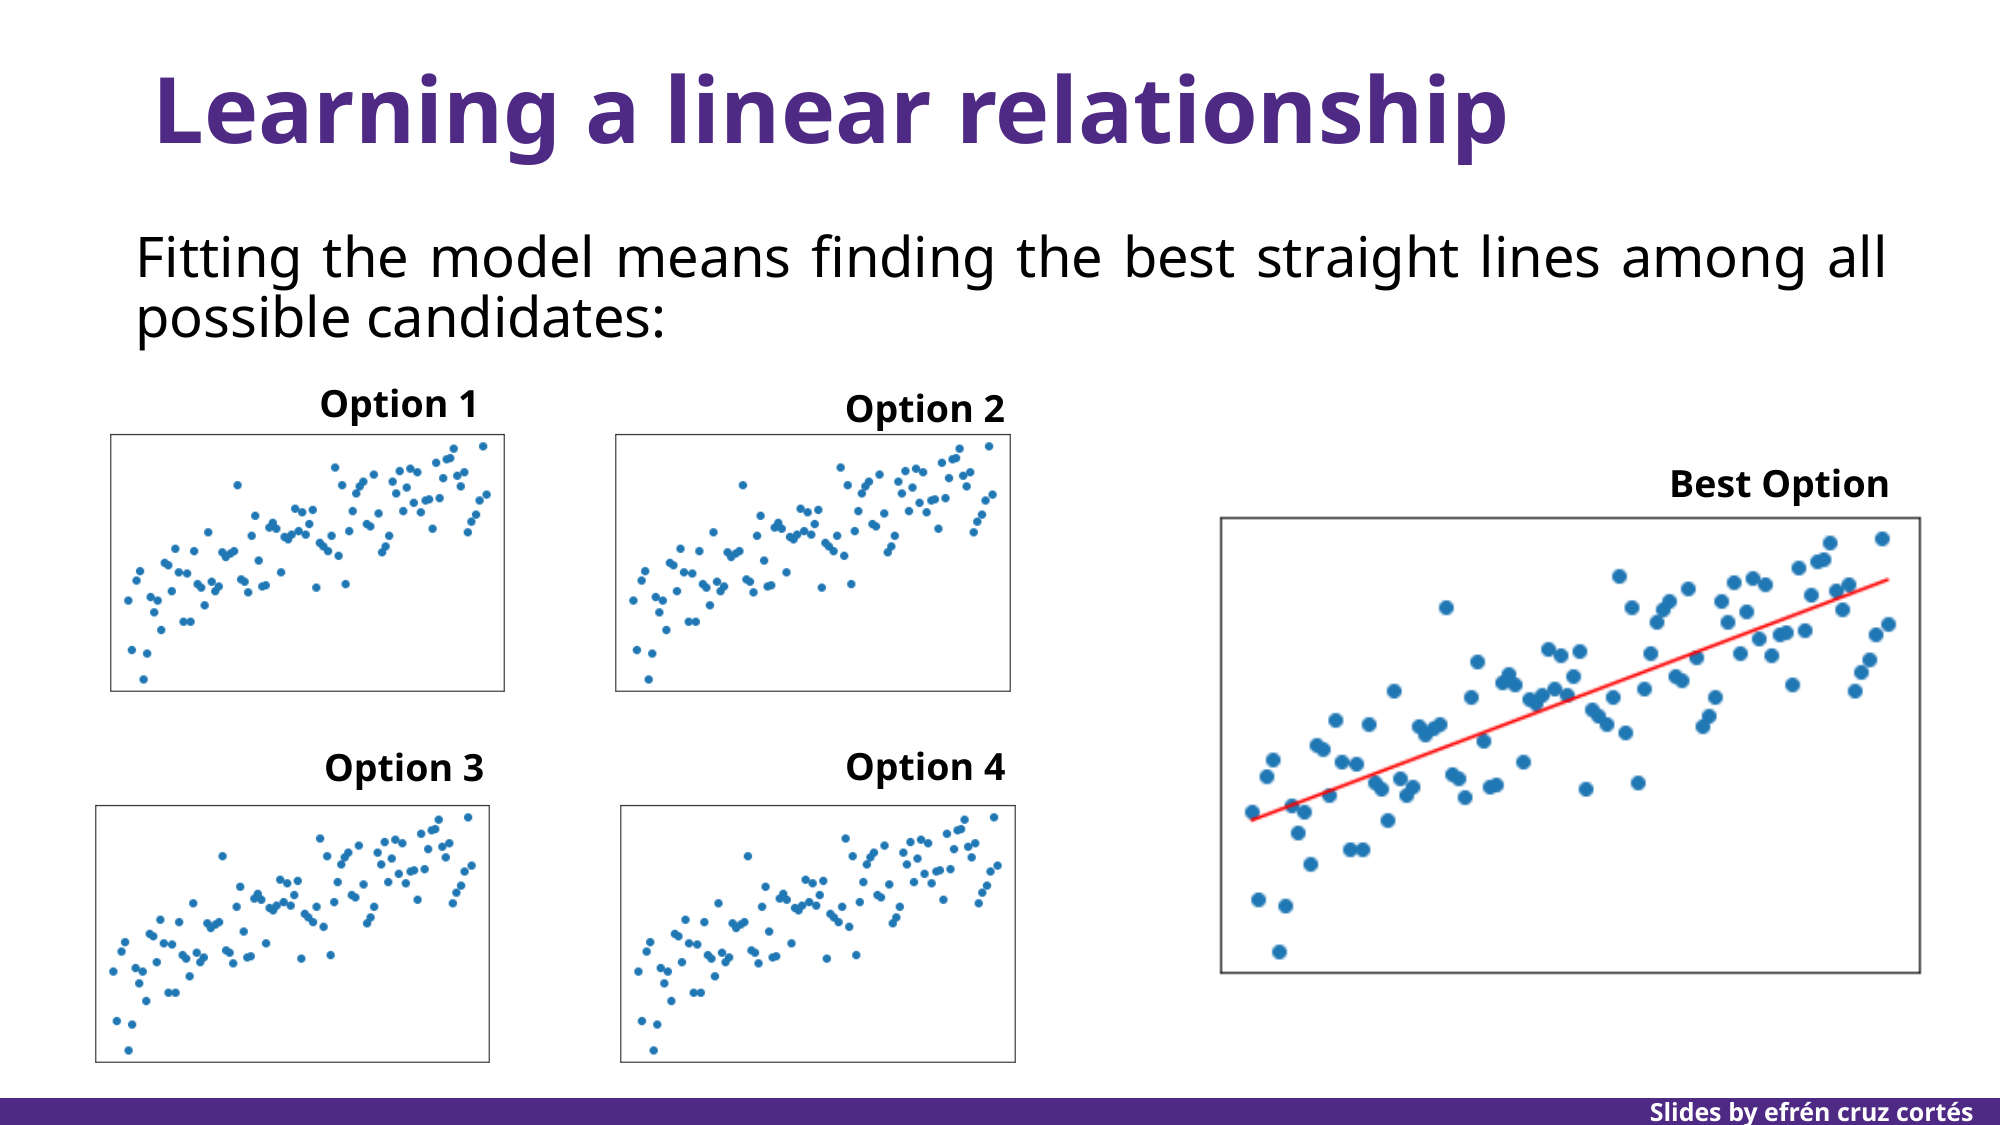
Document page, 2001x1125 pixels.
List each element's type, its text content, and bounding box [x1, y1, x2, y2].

picture [1205, 505, 1934, 988]
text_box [591, 426, 1050, 699]
text_box Option 1 [304, 373, 495, 426]
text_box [76, 426, 542, 699]
text_box Option 4 [830, 735, 1021, 791]
title Learning a linear relationship [137, 39, 1863, 188]
text_box Option 3 [309, 736, 500, 797]
list Fitting the model means finding the best straight lines among all possible candidates: [96, 221, 1904, 358]
text_box Option 2 [830, 377, 1021, 426]
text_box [84, 754, 498, 1078]
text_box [607, 791, 1023, 1071]
text_box Best Option [1654, 452, 1906, 505]
